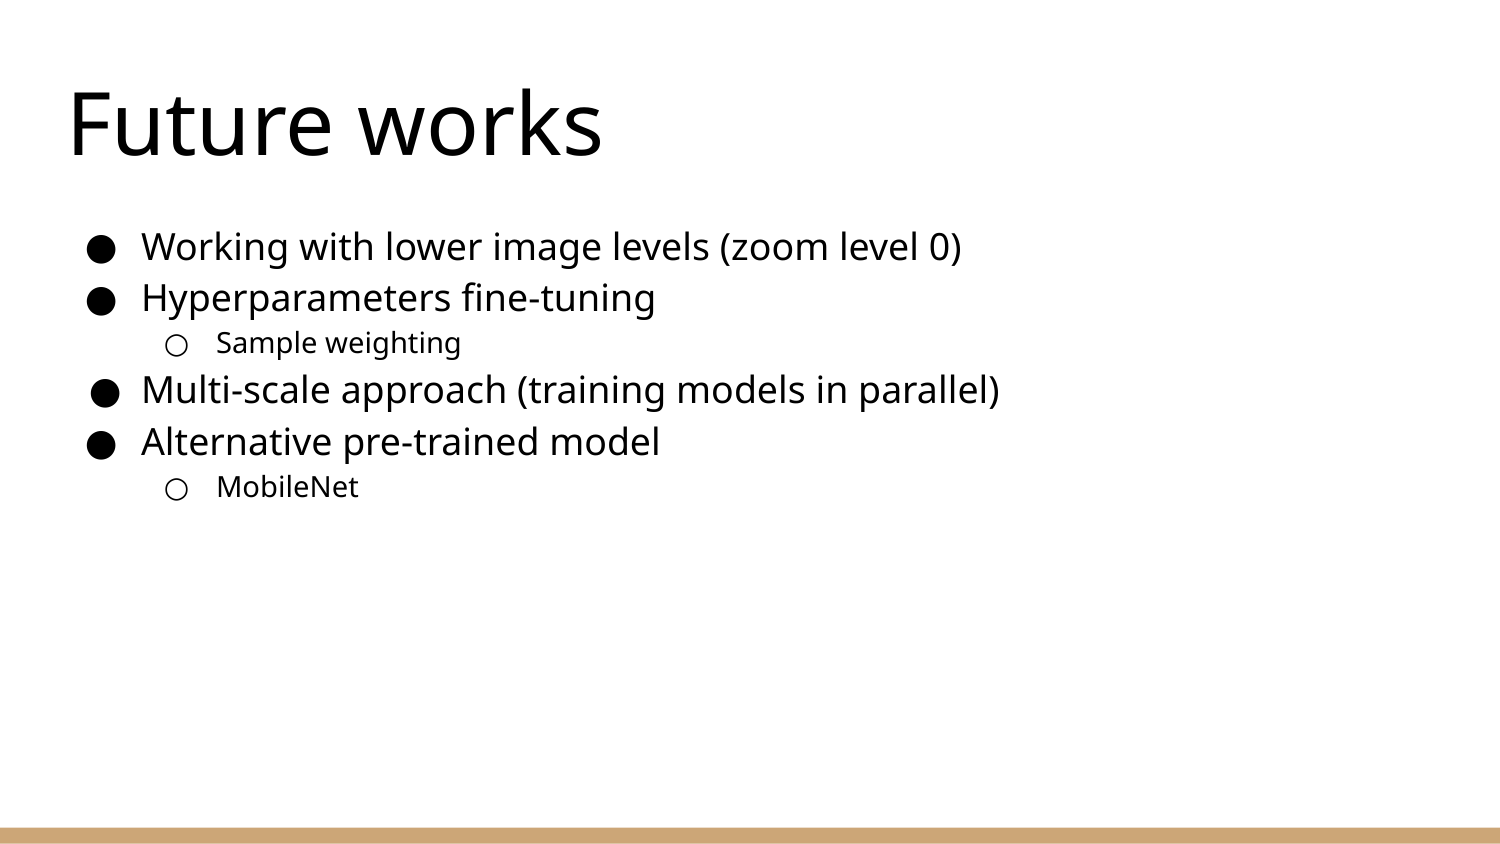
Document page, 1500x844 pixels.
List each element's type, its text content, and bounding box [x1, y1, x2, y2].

title Future works [51, 51, 1449, 189]
list Working with lower image levels (zoom level 0) Hyperparameters fine-tuning Sample weighting Multi-scale approach (training models in parallel) Alternative pre-trained model MobileNet [51, 200, 1449, 752]
